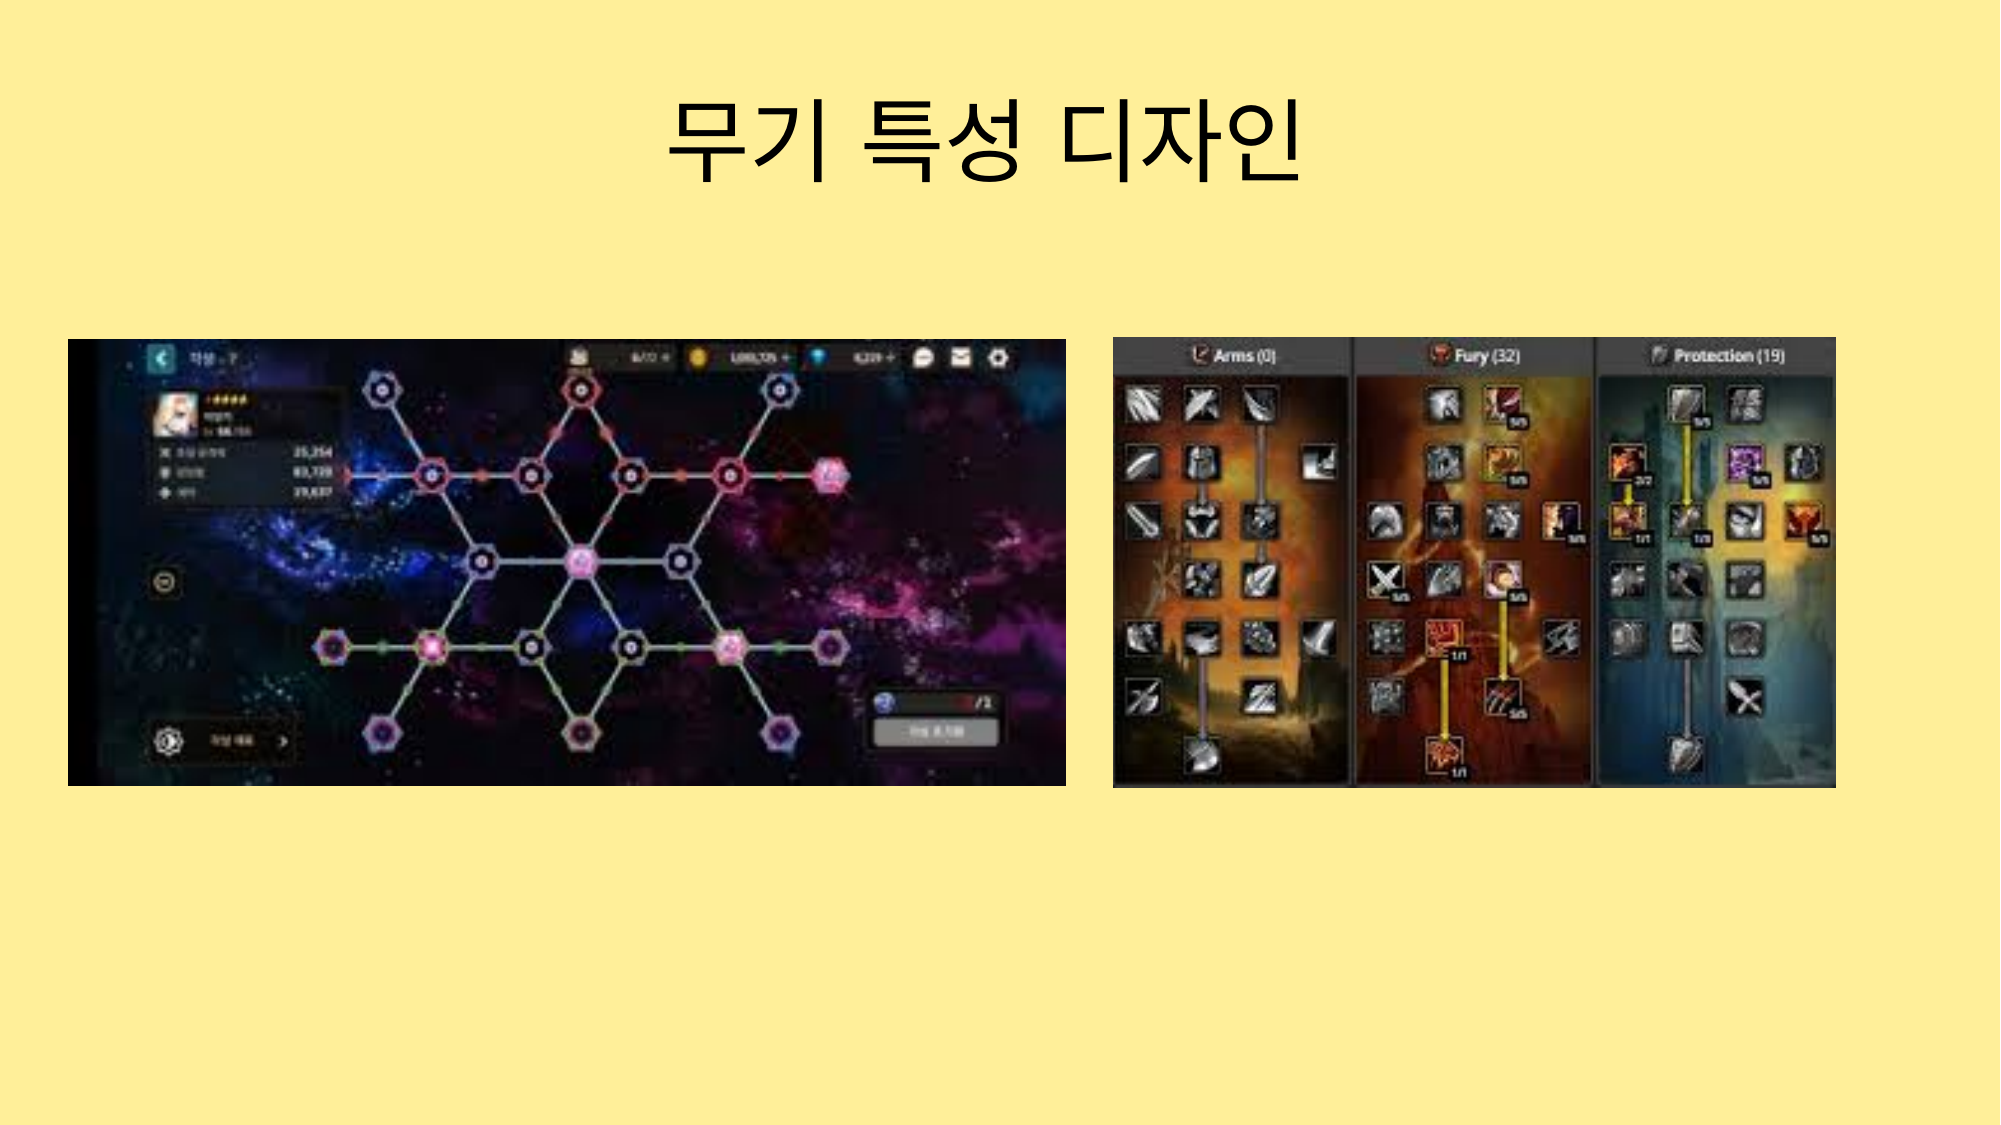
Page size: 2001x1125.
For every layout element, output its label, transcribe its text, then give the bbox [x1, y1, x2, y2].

title 무기 특성 디자인 [99, 45, 1900, 233]
picture [68, 338, 1067, 787]
picture [1113, 337, 1836, 788]
